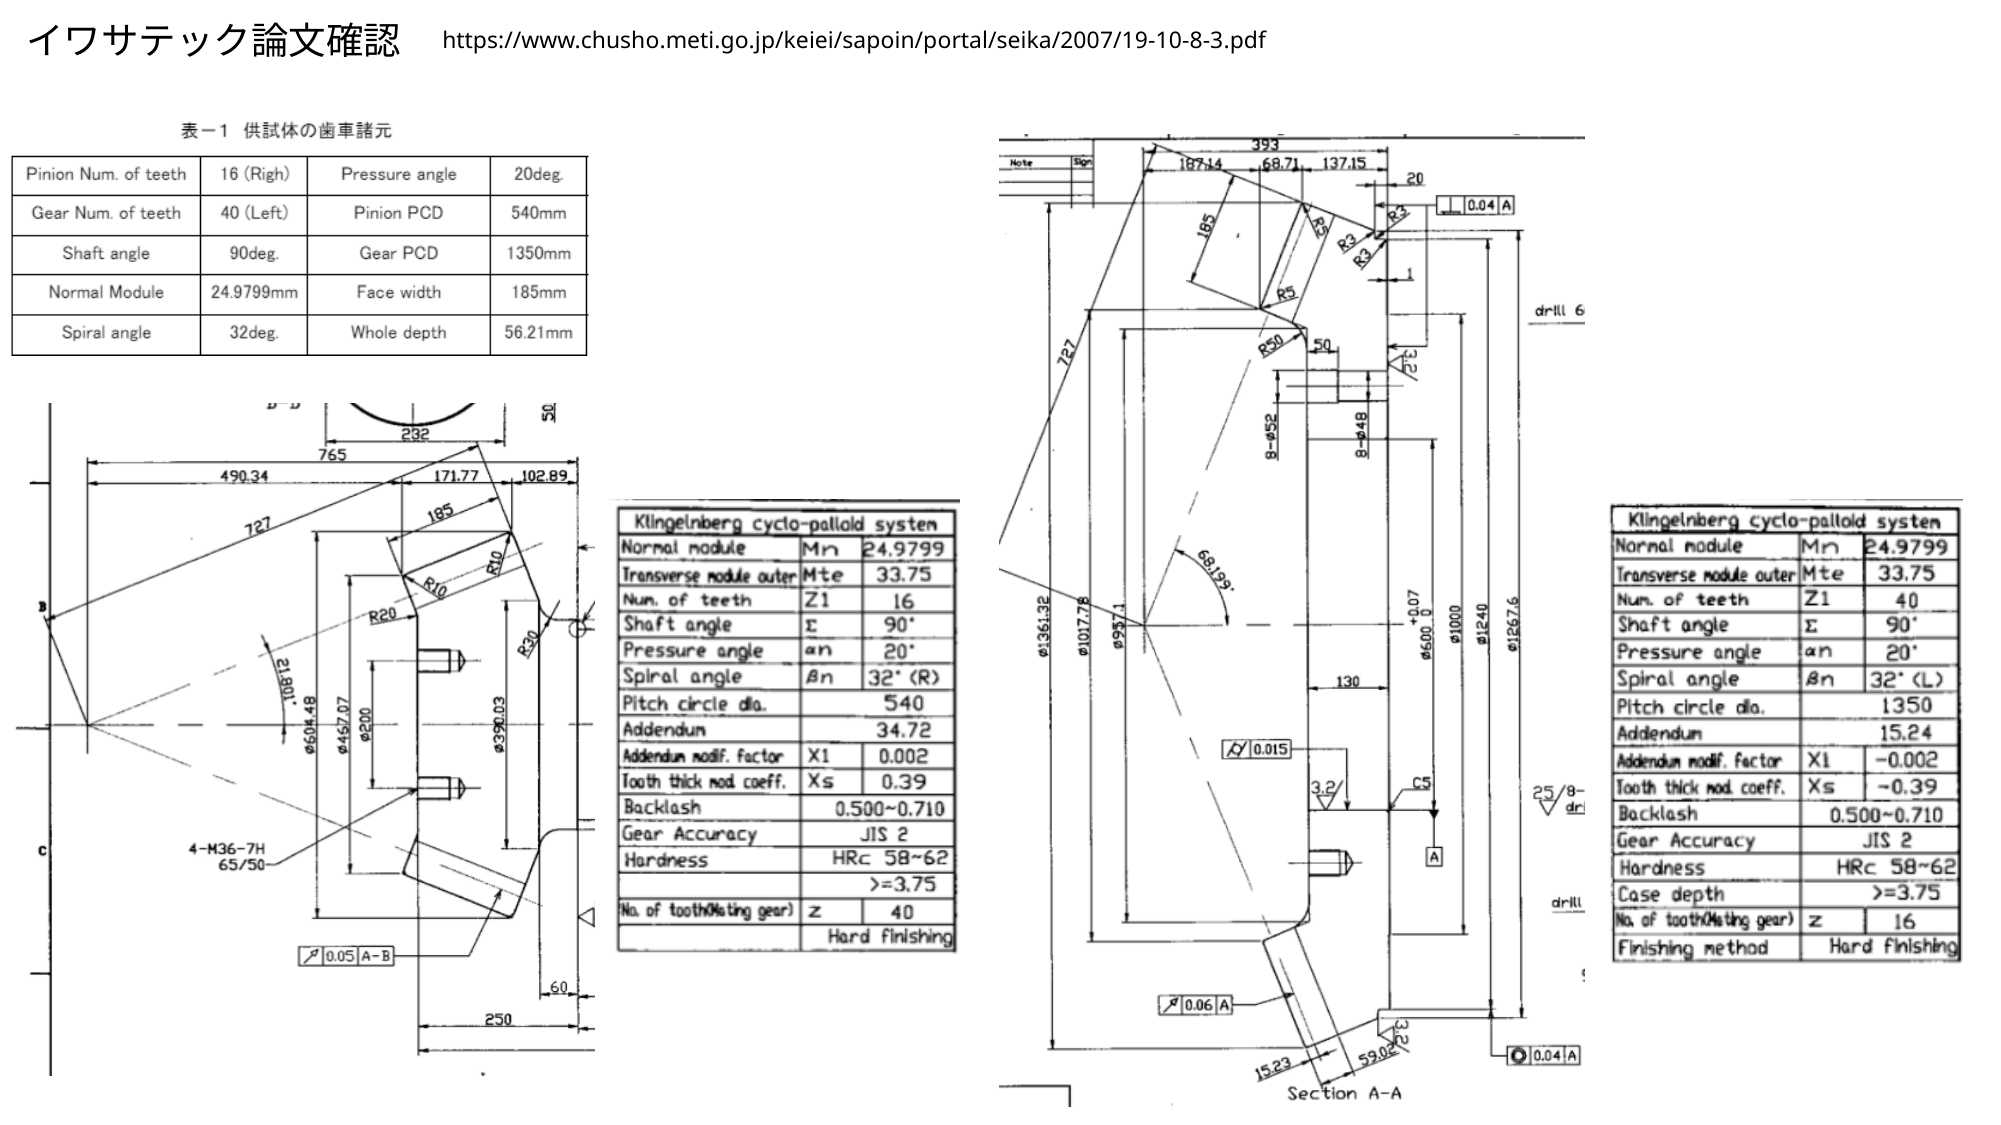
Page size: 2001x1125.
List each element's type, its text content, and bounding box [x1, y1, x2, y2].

picture [9, 109, 594, 356]
text_box イワサテック論文確認 [11, 9, 417, 70]
picture [609, 499, 960, 954]
picture [999, 134, 1585, 1107]
picture [1601, 499, 1963, 970]
picture [9, 403, 595, 1077]
text_box https://www.chusho.meti.go.jp/keiei/sapoin/portal/seika/2007/19-10-8-3.pdf [427, 18, 1428, 61]
